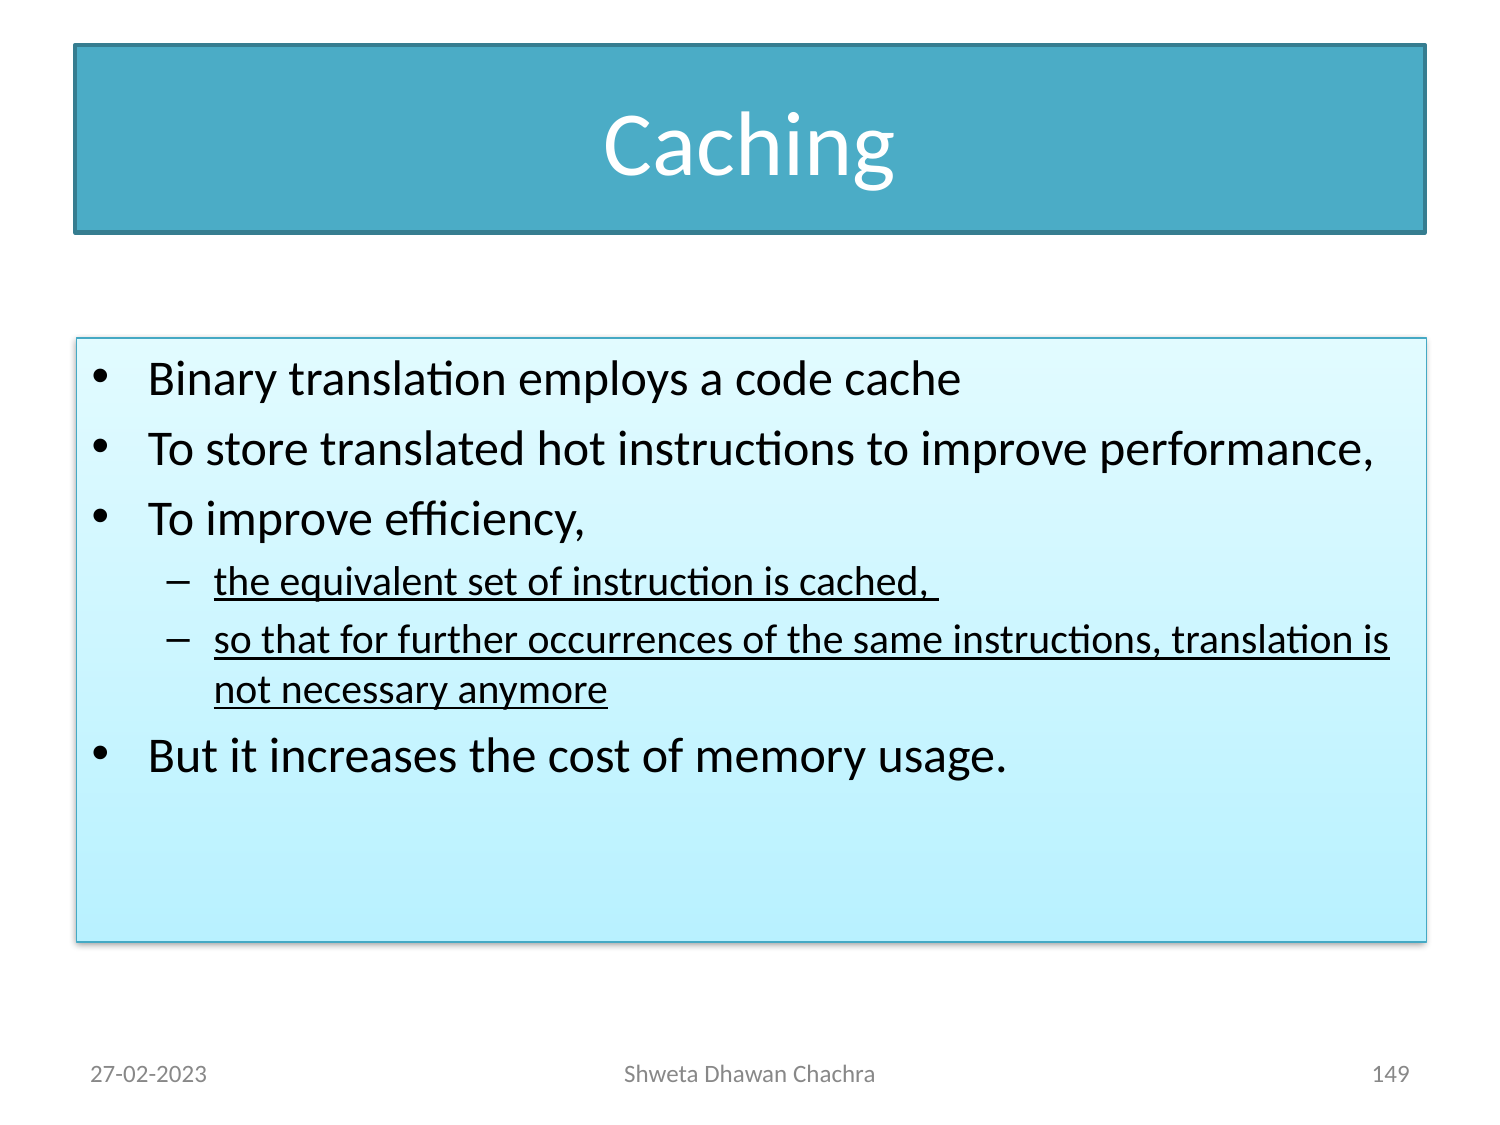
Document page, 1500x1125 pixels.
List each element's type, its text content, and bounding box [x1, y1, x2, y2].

text_box Binary translation employs a code cache To store translated hot instructions to improve performance, To improve efficiency, the equivalent set of instruction is cached, so that for further occurrences of the same instructions, translation is not necessary anymore But it increases the cost of memory usage. [76, 338, 1427, 942]
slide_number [75, 1042, 425, 1103]
title Caching [75, 45, 1425, 233]
footer Shweta Dhawan Chachra [512, 1042, 988, 1103]
slide_number ‹#› [1074, 1042, 1425, 1103]
